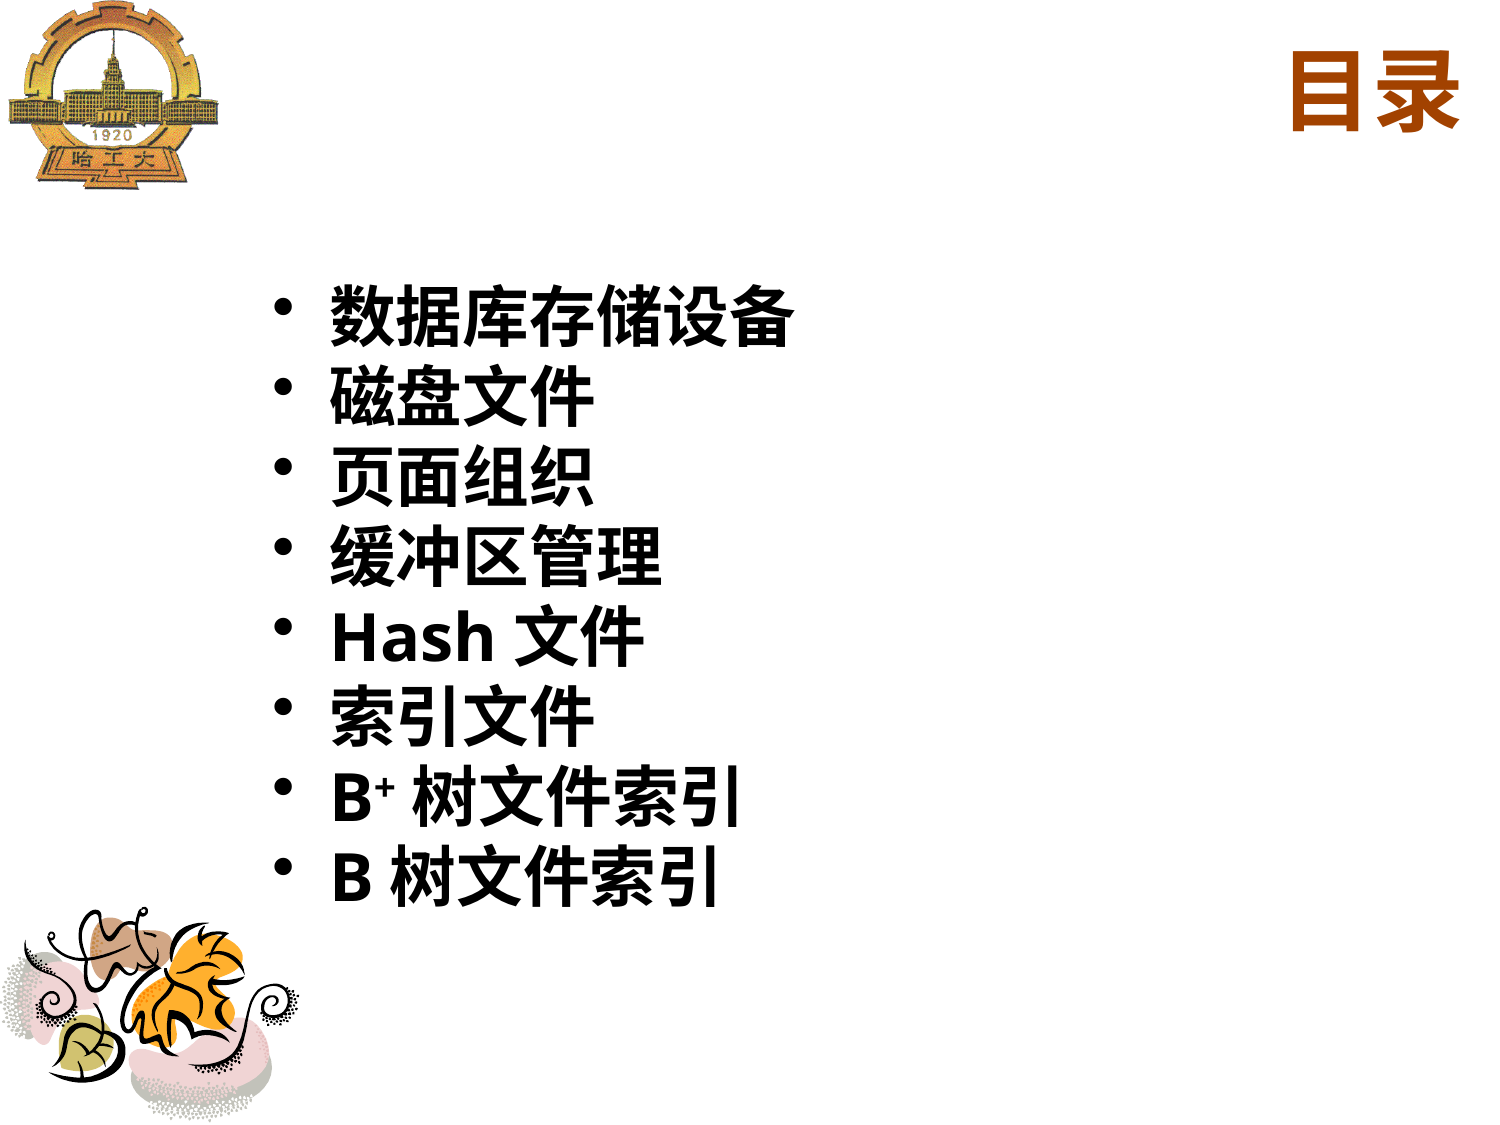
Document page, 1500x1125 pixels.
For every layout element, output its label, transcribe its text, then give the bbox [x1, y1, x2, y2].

picture [0, 0, 219, 196]
subtitle 数据库存储设备 磁盘文件 页面组织 缓冲区管理 Hash文件 索引文件 B+树文件索引 B树文件索引 [257, 266, 1428, 835]
title 目录 [271, 0, 1500, 176]
